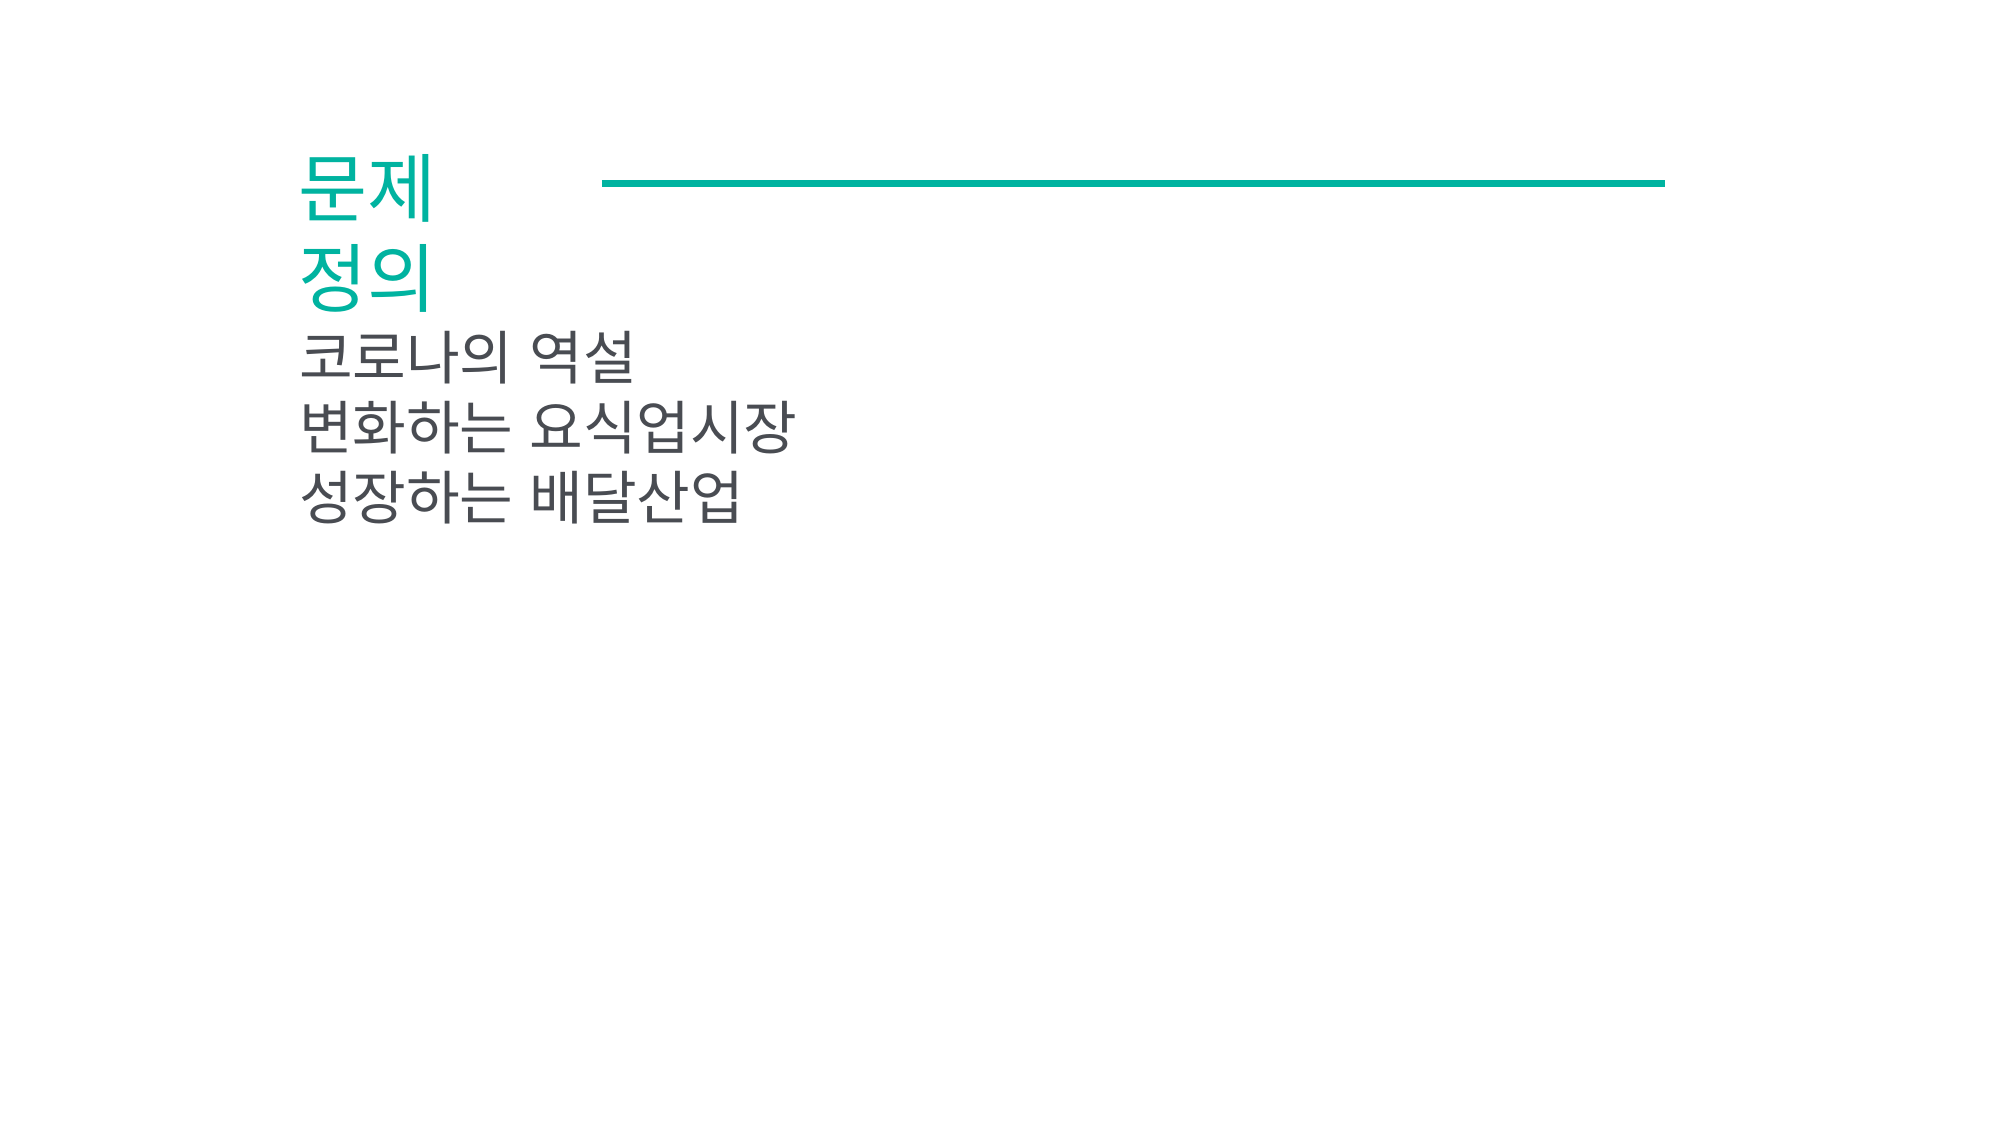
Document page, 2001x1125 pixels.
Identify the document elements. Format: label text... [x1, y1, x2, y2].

text_box 코로나의 역설 변화하는 요식업시장 성장하는 배달산업 [284, 314, 1858, 539]
text_box 문제 정의 [284, 134, 602, 314]
